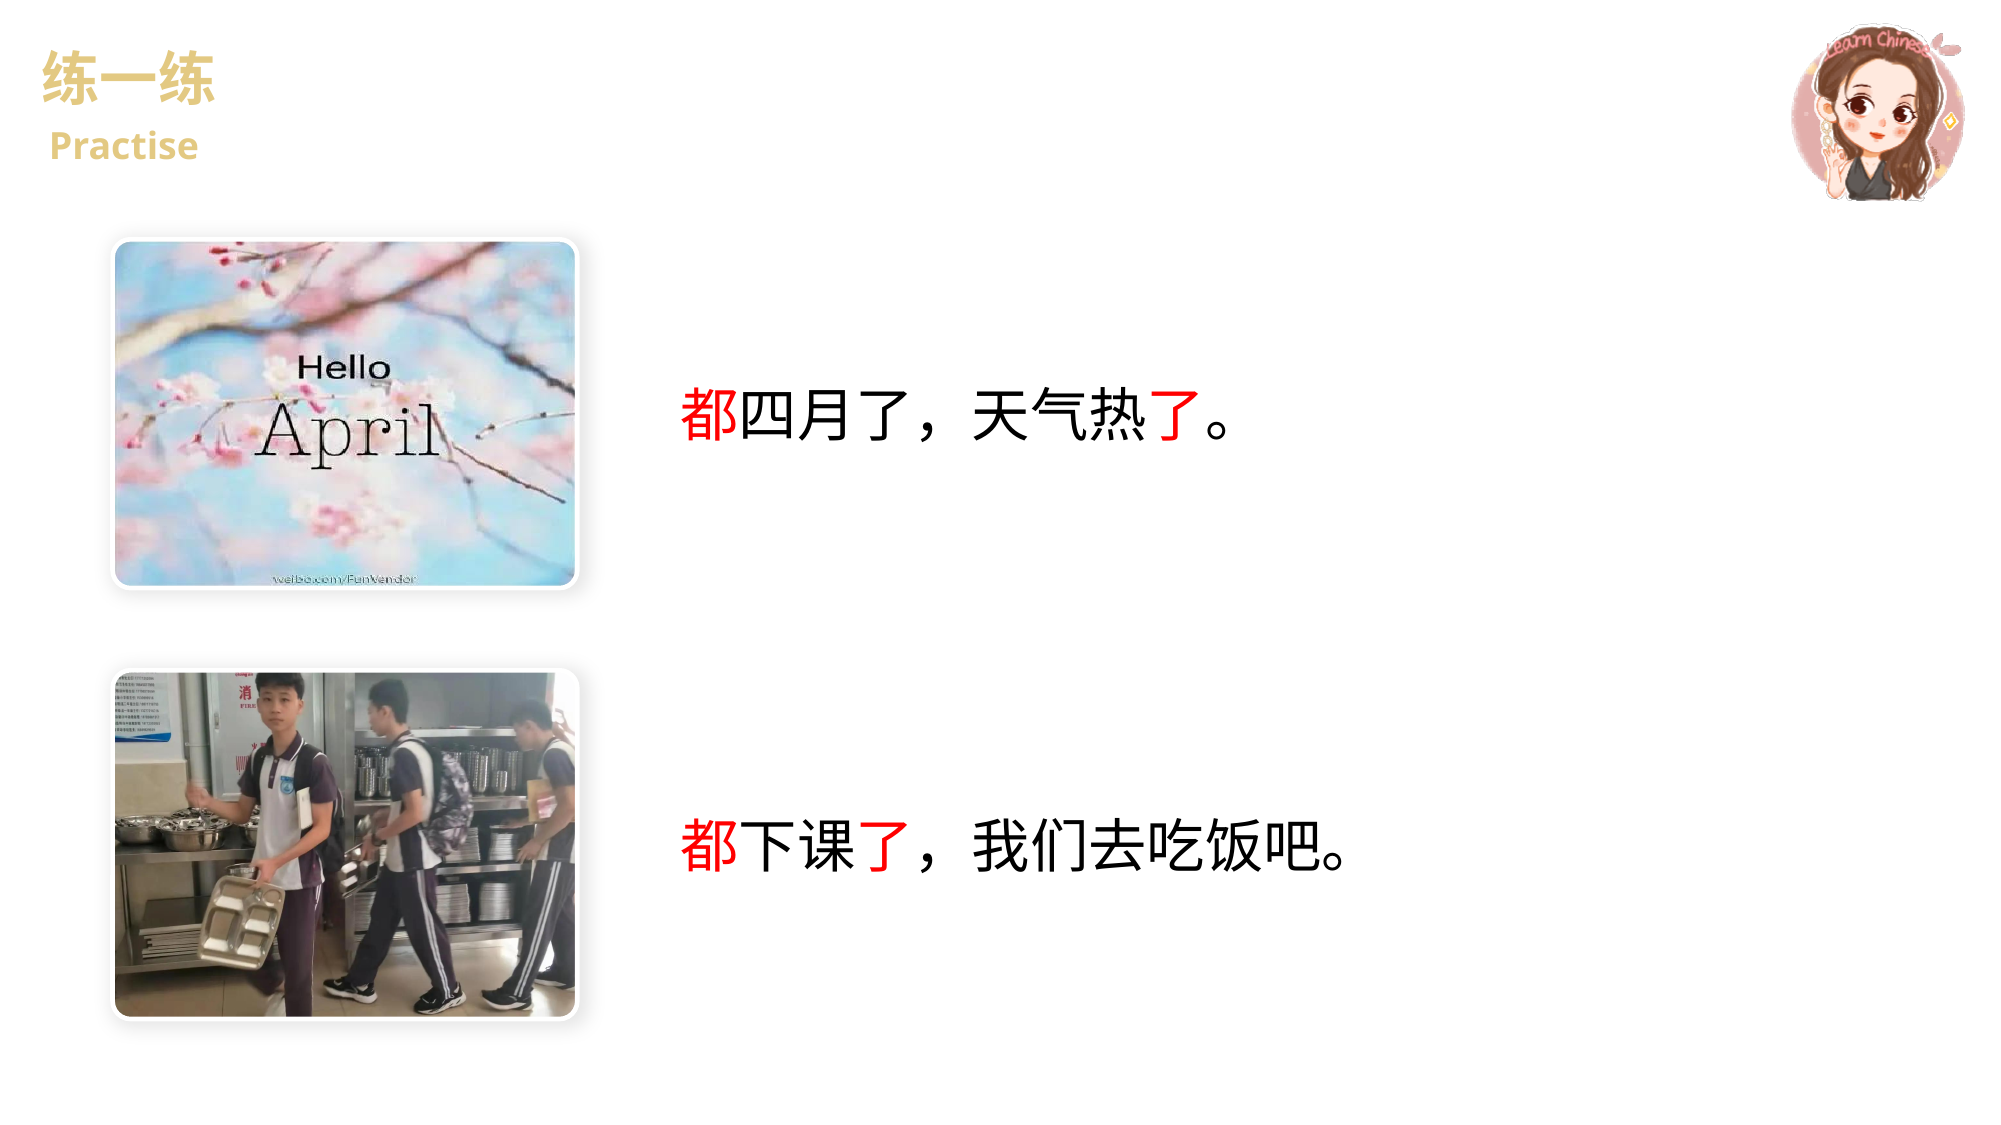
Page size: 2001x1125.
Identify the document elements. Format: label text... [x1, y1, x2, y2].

text_box 练一练 [27, 35, 477, 120]
text_box 都下课了，我们去吃饭吧。 [665, 801, 1395, 887]
text_box 都四月了，天气热了。 [665, 370, 1279, 456]
text_box [112, 239, 578, 589]
picture [1758, 0, 1998, 240]
text_box [112, 670, 578, 1020]
text_box Practise [34, 115, 215, 175]
